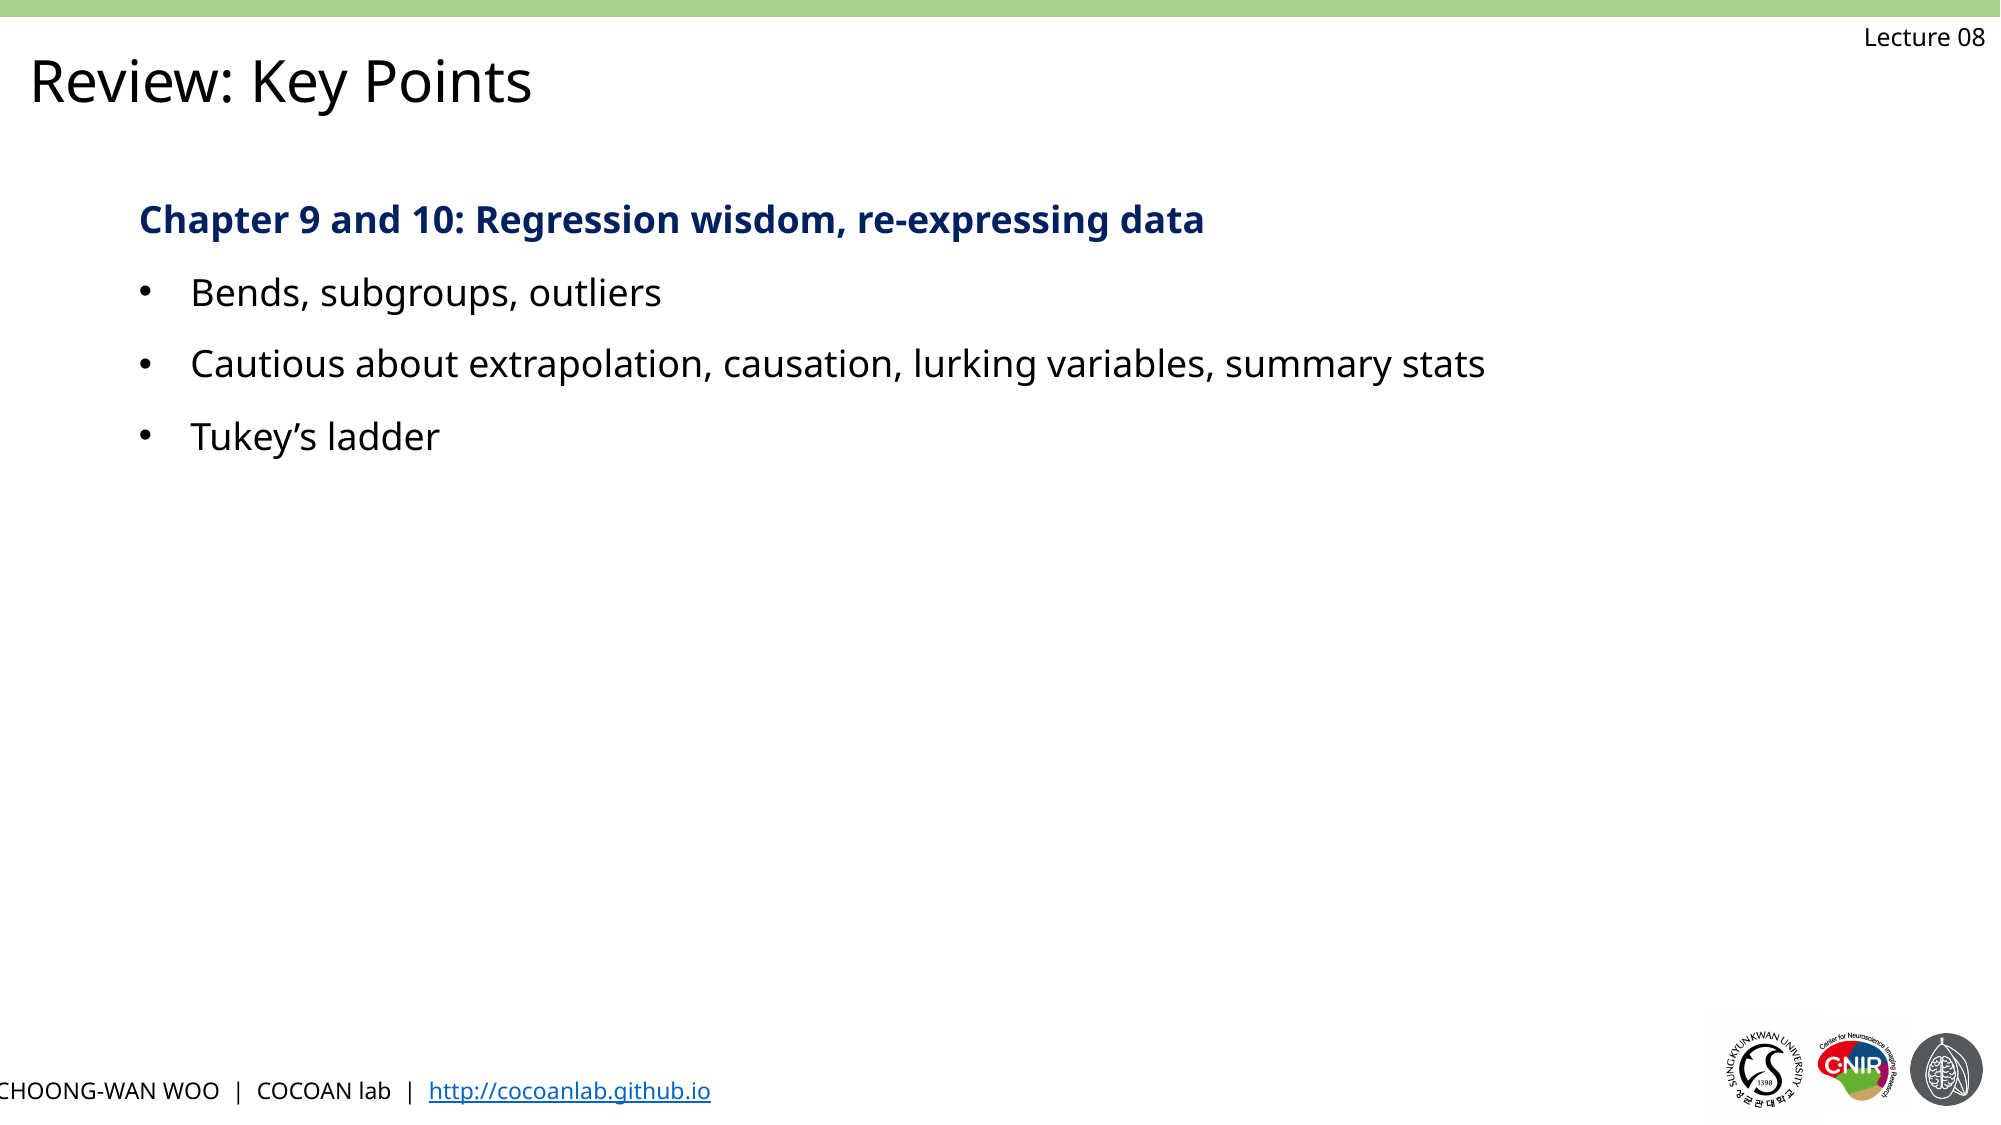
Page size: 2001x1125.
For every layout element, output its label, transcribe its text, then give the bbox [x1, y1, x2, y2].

text_box Chapter 9 and 10: Regression wisdom, re-expressing data Bends, subgroups, outliers Cautious about extrapolation, causation, lurking variables, summary stats Tukey’s ladder [124, 162, 1502, 465]
text_box CHOONG-WAN WOO | COCOAN lab | http://cocoanlab.github.io [0, 1069, 727, 1116]
text_box Lecture 08 [1623, 13, 2000, 59]
text_box [0, 0, 2000, 18]
text_box Review: Key Points [15, 36, 549, 122]
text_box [1709, 1014, 1983, 1125]
